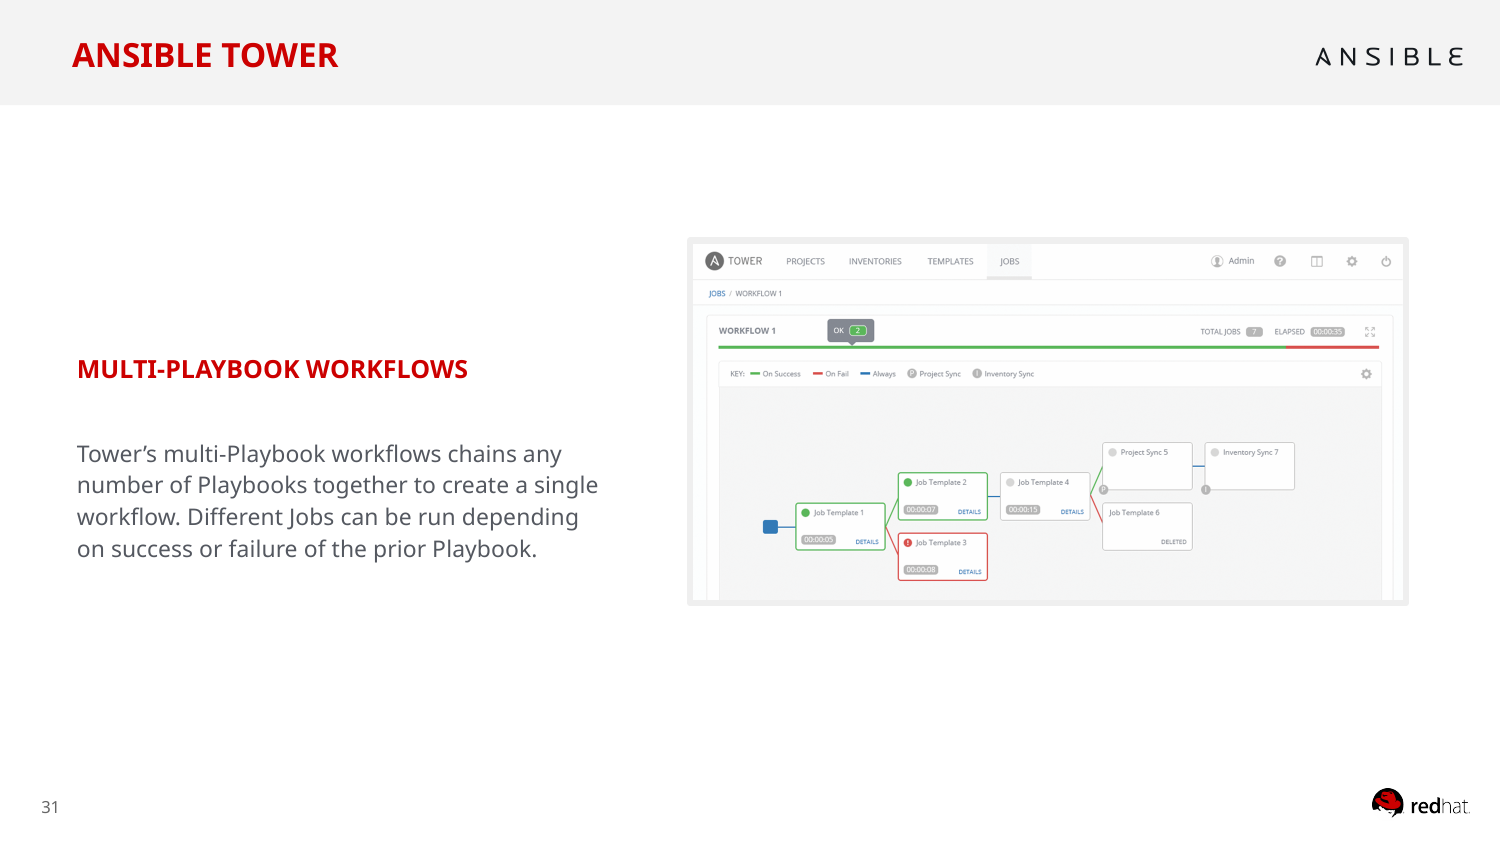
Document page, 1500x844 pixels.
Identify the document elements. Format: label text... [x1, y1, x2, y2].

picture [1311, 26, 1468, 87]
text_box ANSIBLE TOWER [57, 19, 860, 90]
picture [692, 243, 1404, 601]
text_box MULTI-PLAYBOOK WORKFLOWS Tower’s multi-Playbook workflows chains any number of Playbooks together to create a single workflow. Different Jobs can be run depending on success or failure of the prior Playbook. [62, 341, 625, 487]
picture [1372, 788, 1470, 821]
